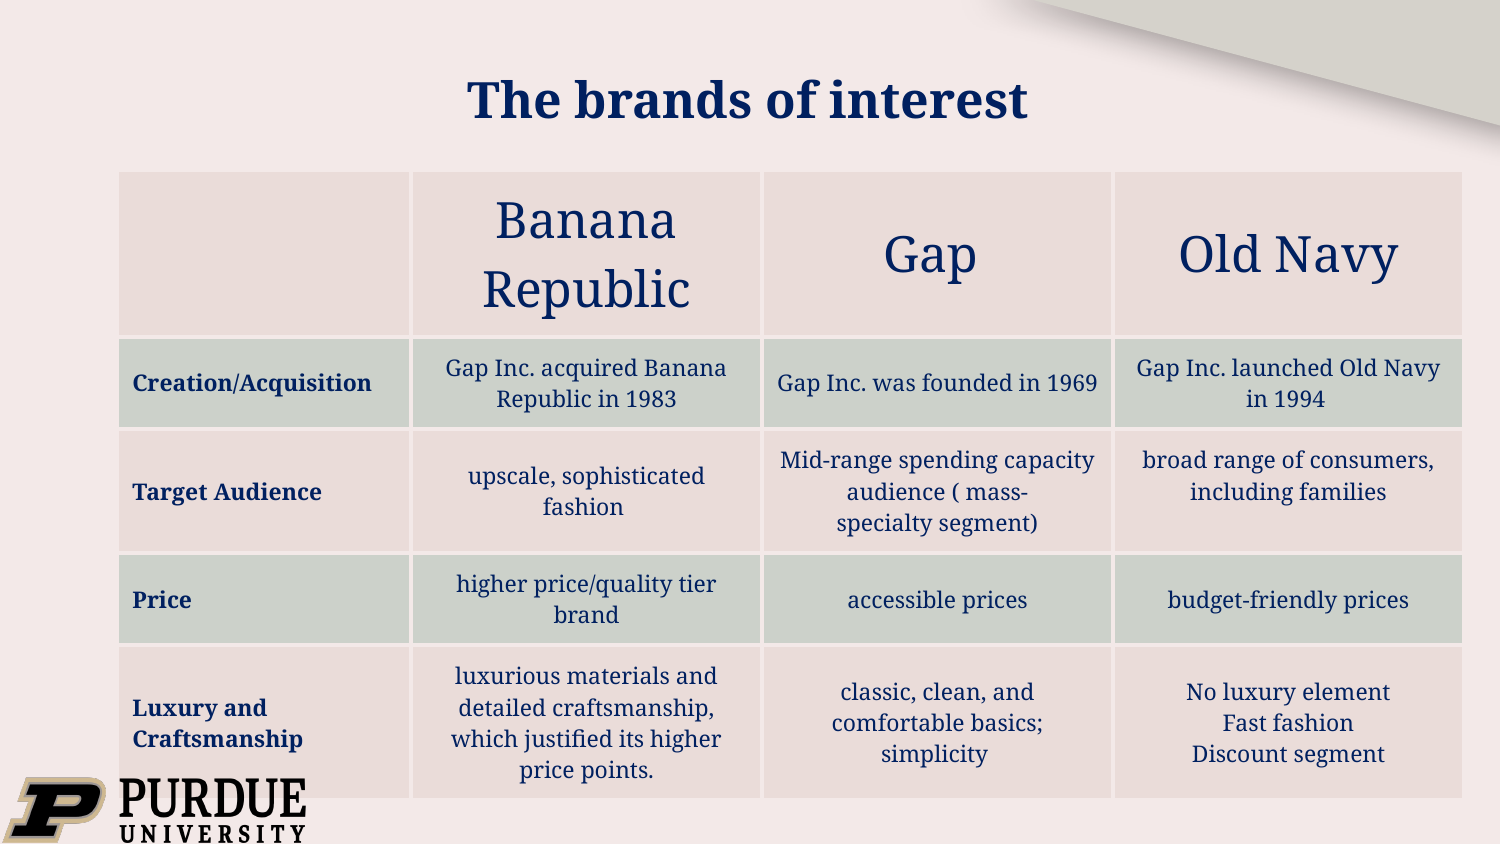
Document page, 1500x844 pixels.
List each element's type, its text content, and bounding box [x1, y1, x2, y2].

table_cell Target Audience [119, 431, 409, 551]
table_cell No luxury element Fast fashion Discount segment [1115, 647, 1462, 798]
table_cell Gap Inc. acquired Banana Republic in 1983 [413, 339, 760, 427]
table_cell Gap Inc. launched Old Navy in 1994 [1115, 339, 1462, 427]
table_header [119, 172, 409, 335]
table_cell higher price/quality tier brand [413, 555, 760, 643]
table_header Gap [764, 172, 1111, 335]
table_cell luxurious materials and detailed craftsmanship, which justified its higher price points. [413, 647, 760, 798]
table_cell Price [119, 555, 409, 643]
picture [0, 776, 309, 844]
table_cell Mid-range spending capacity audience ( mass-specialty segment) [764, 431, 1111, 551]
table_header Old Navy [1115, 172, 1462, 335]
table_cell budget-friendly prices [1115, 555, 1462, 643]
table_cell broad range of consumers, including families [1115, 431, 1462, 551]
table_cell Luxury and Craftsmanship [119, 647, 409, 798]
table_cell Gap Inc. was founded in 1969 [764, 339, 1111, 427]
table_cell accessible prices [764, 555, 1111, 643]
table_cell upscale, sophisticated fashion [413, 431, 760, 551]
table_header Banana Republic [413, 172, 760, 335]
title The brands of interest [104, 53, 1392, 151]
table_cell classic, clean, and comfortable basics; simplicity [764, 647, 1111, 798]
table_cell Creation/Acquisition [119, 339, 409, 427]
